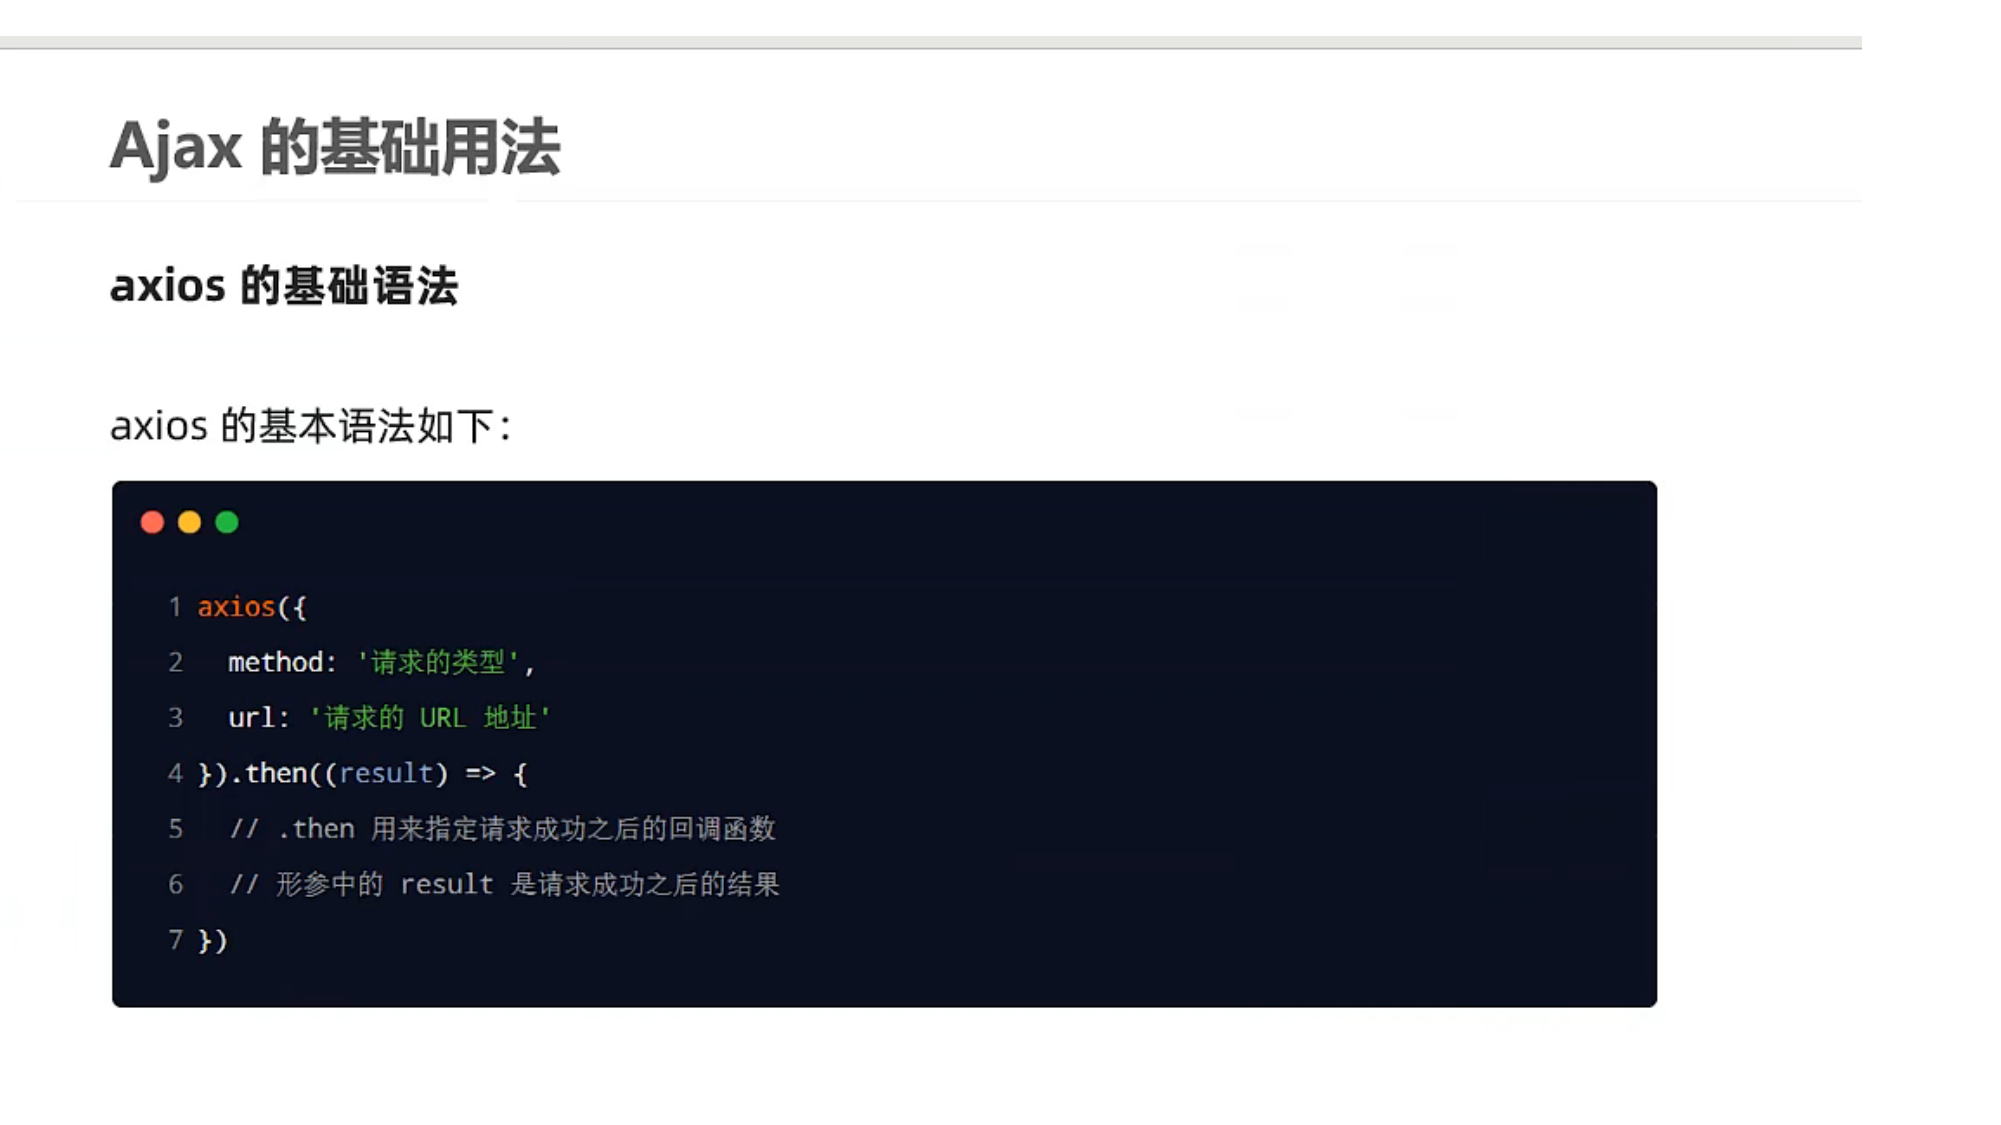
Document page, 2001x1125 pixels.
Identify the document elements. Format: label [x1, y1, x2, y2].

picture [0, 36, 1862, 1124]
